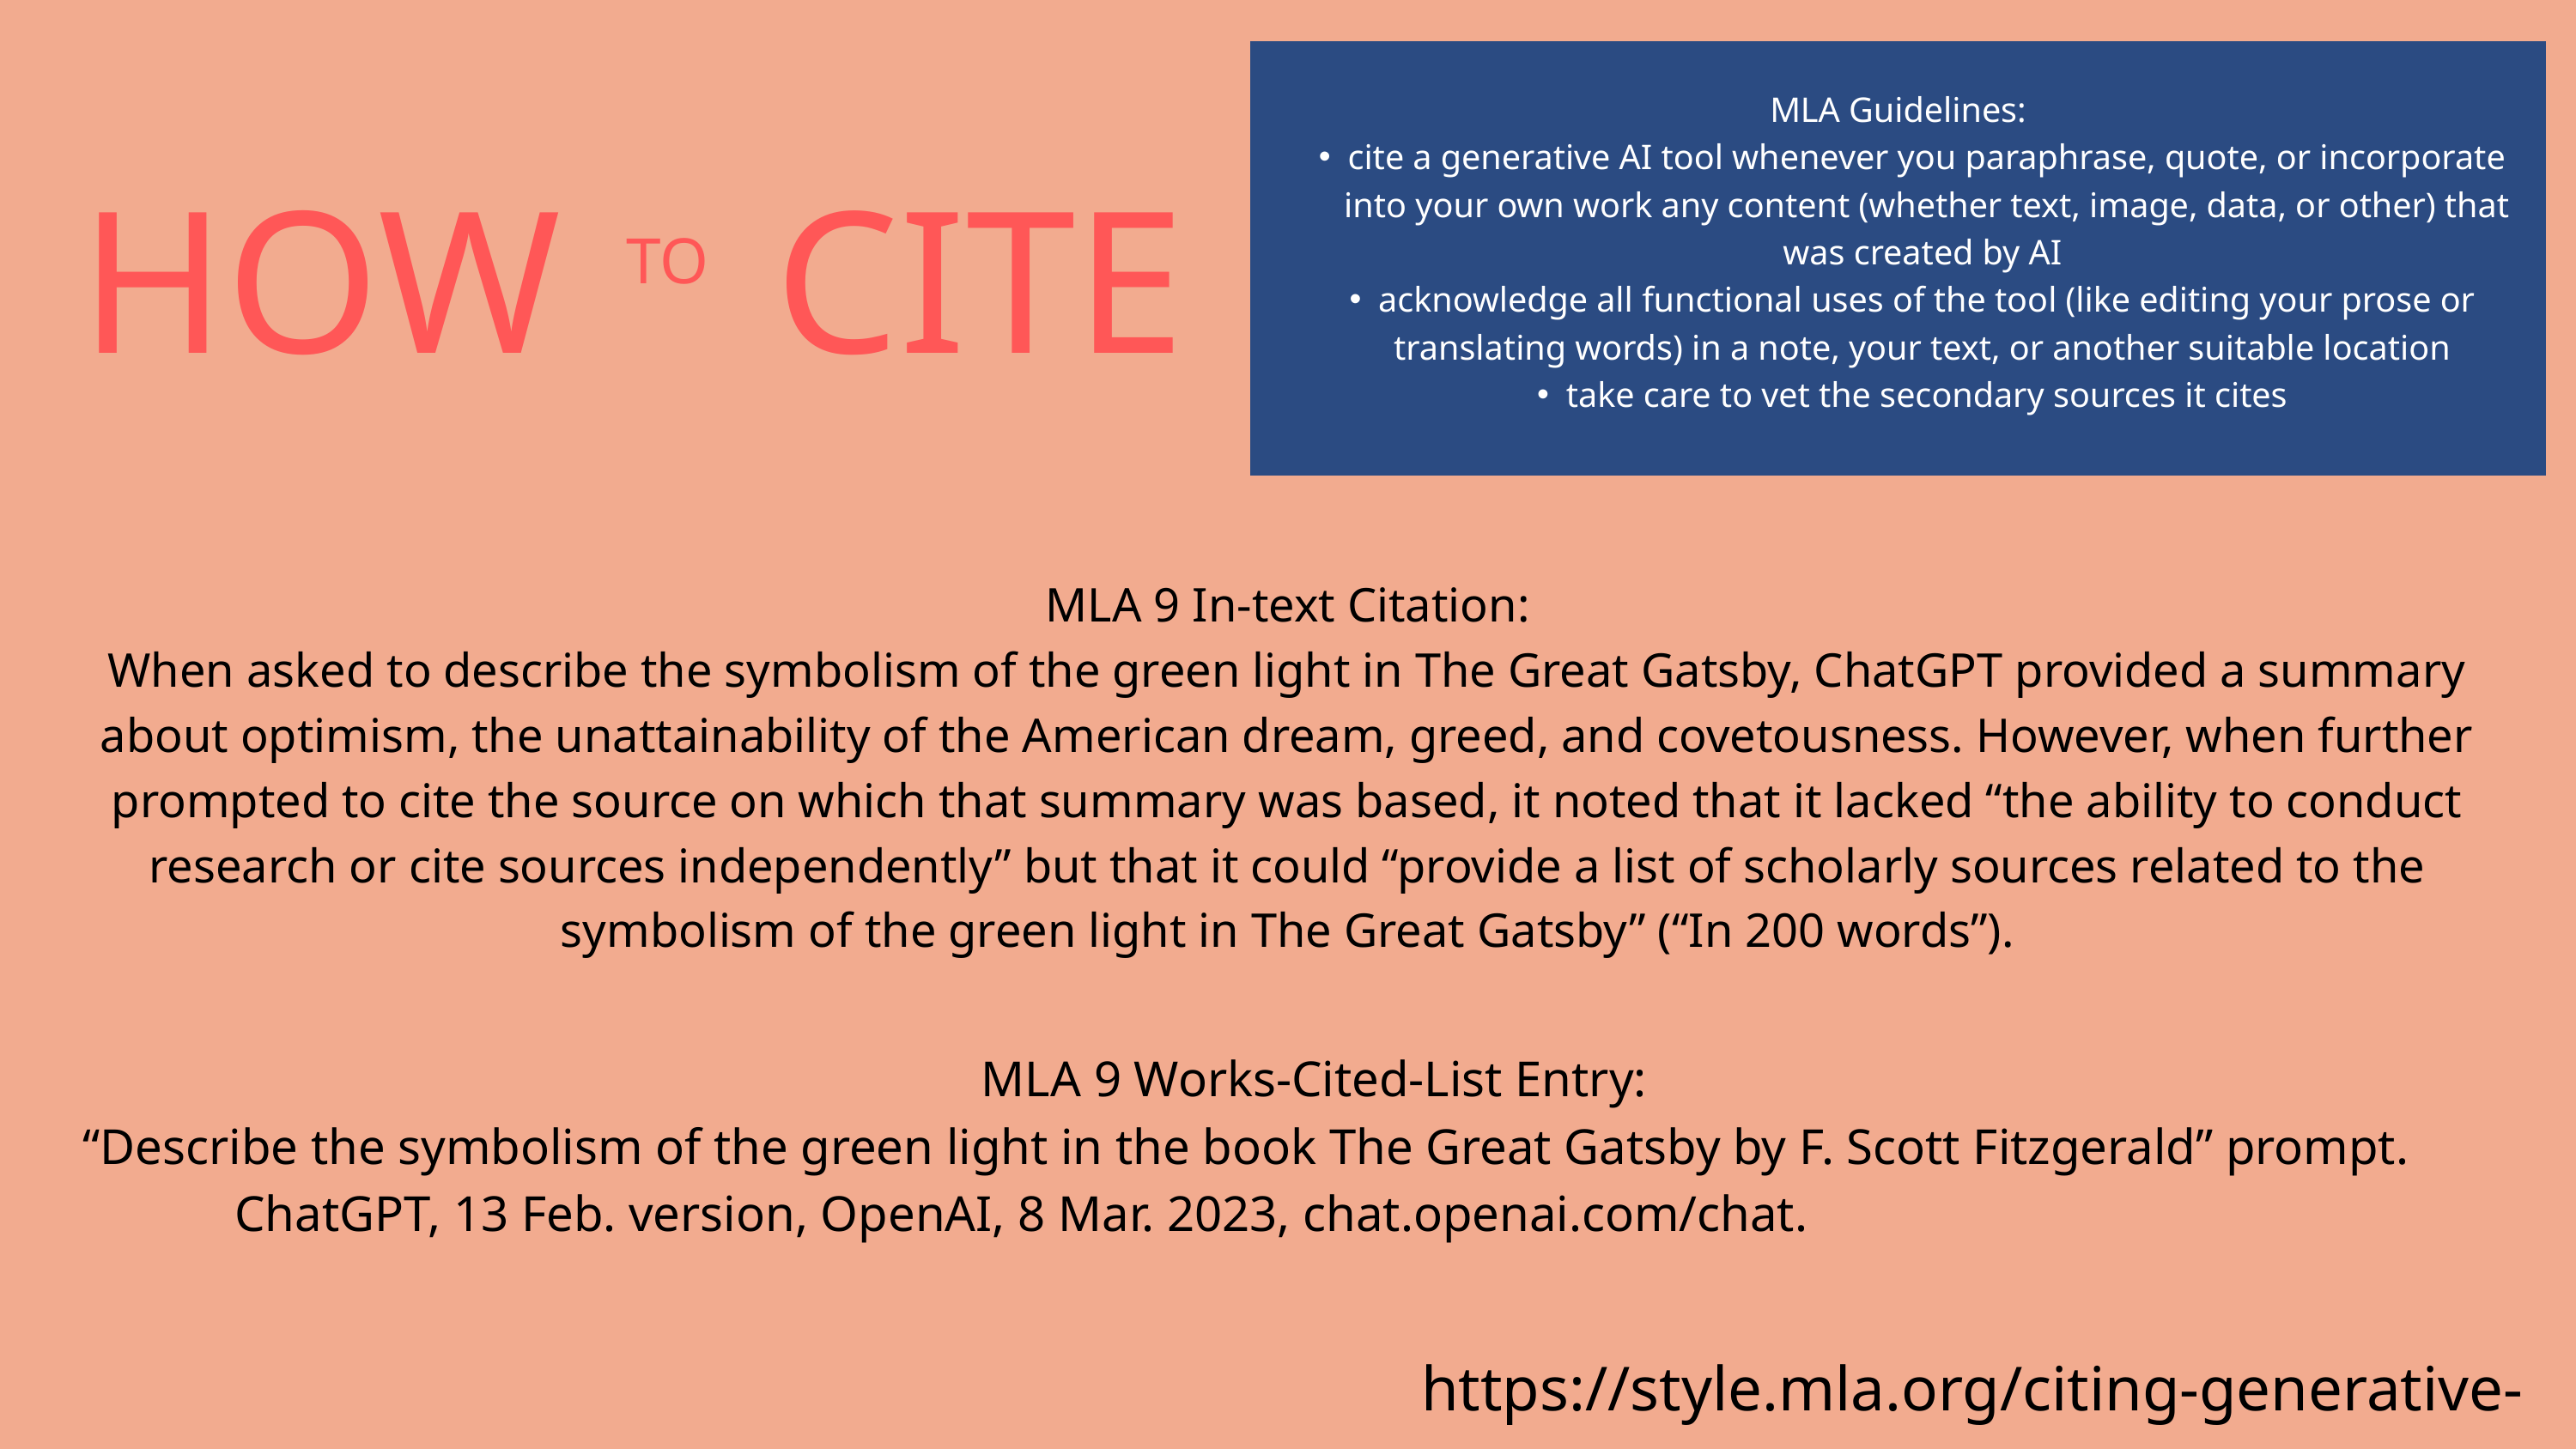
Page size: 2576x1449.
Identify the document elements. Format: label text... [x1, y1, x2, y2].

text_box MLA 9 In-text Citation: When asked to describe the symbolism of the green light in The Great Gatsby, ChatGPT provided a summary about optimism, the unattainability of the American dream, greed, and covetousness. However, when further prompted to cite the source on which that summary was based, it noted that it lacked “the ability to conduct research or cite sources independently” but that it could “provide a list of scholarly sources related to the symbolism of the green light in The Great Gatsby” (“In 200 words”). [61, 566, 2515, 957]
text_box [1250, 40, 2547, 476]
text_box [0, 140, 1337, 377]
text_box MLA 9 Works-Cited-List Entry: “Describe the symbolism of the green light in the book The Great Gatsby by F. Scott Fitzgerald” prompt. ChatGPT, 13 Feb. version, OpenAI, 8 Mar. 2023, chat.openai.com/chat. [82, 1038, 2546, 1241]
text_box https://style.mla.org/citing-generative-ai/ [1399, 1337, 2546, 1449]
